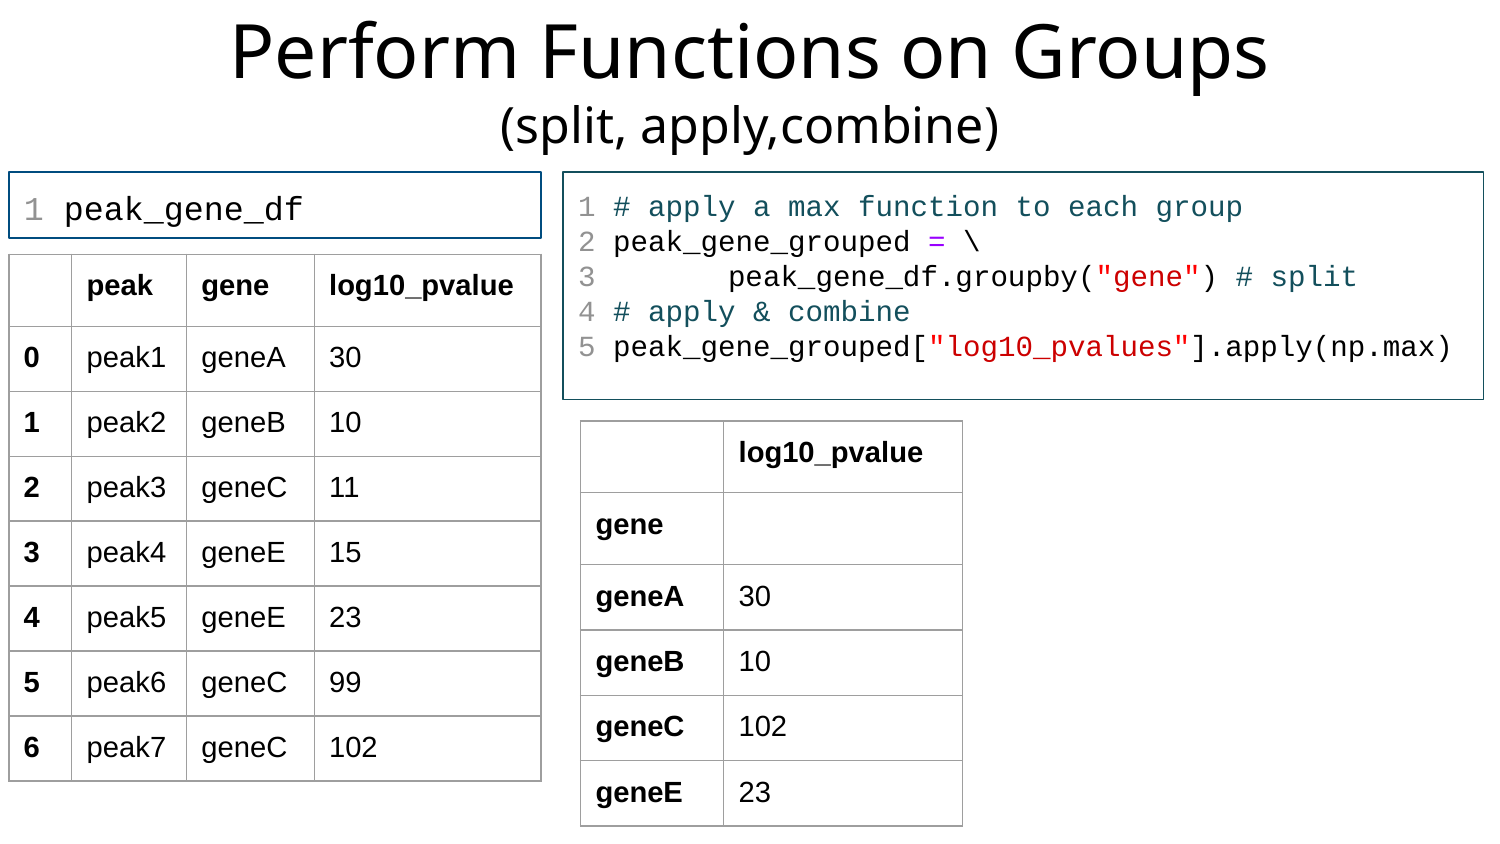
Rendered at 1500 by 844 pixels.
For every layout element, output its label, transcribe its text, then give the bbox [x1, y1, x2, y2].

table_cell geneB [581, 631, 723, 695]
table_header gene [187, 255, 314, 326]
table_cell peak6 [72, 652, 186, 715]
text_box 1 # apply a max function to each group 2 peak_gene_grouped = \ 3 peak_gene_df.groupby("gene") # split 4 # apply & combine 5 peak_gene_grouped["log10_pvalues"].apply(np.max) [563, 172, 1484, 400]
table_cell geneE [187, 587, 314, 650]
table_header [10, 255, 71, 326]
table_cell peak3 [72, 457, 186, 520]
table_header peak [72, 255, 186, 326]
table_cell geneC [187, 652, 314, 715]
table_cell 99 [315, 652, 540, 715]
table_cell 102 [724, 696, 962, 760]
table_cell geneC [581, 696, 723, 760]
table_cell 5 [10, 652, 71, 715]
table_cell 1 [10, 392, 71, 456]
table_cell 30 [315, 327, 540, 391]
table_cell peak2 [72, 392, 186, 456]
table_cell peak1 [72, 327, 186, 391]
table_cell gene [581, 493, 723, 564]
table_cell 10 [724, 631, 962, 695]
table_cell 10 [315, 392, 540, 456]
table_cell peak5 [72, 587, 186, 650]
table_cell peak4 [72, 522, 186, 585]
table_header log10_pvalue [724, 422, 962, 492]
table_cell geneC [187, 457, 314, 520]
table_cell 30 [724, 565, 962, 629]
table_cell 0 [10, 327, 71, 391]
table_cell peak7 [72, 717, 186, 780]
text_box 1 peak_gene_df [8, 172, 542, 238]
table_header log10_pvalue [315, 255, 540, 326]
table_cell geneA [187, 327, 314, 391]
table_cell geneE [581, 761, 723, 825]
table_cell [724, 493, 962, 564]
table_cell geneB [187, 392, 314, 456]
table_cell 15 [315, 522, 540, 585]
table_cell geneE [187, 522, 314, 585]
table_cell geneA [581, 565, 723, 629]
table_cell geneC [187, 717, 314, 780]
table_cell 4 [10, 587, 71, 650]
table_cell 23 [724, 761, 962, 825]
table_cell 23 [315, 587, 540, 650]
table_cell 11 [315, 457, 540, 520]
table_header [581, 422, 723, 492]
title Perform Functions on Groups (split, apply,combine) [109, 0, 1391, 173]
table_cell 2 [10, 457, 71, 520]
table_cell 6 [10, 717, 71, 780]
table_cell 3 [10, 522, 71, 585]
table_cell 102 [315, 717, 540, 780]
